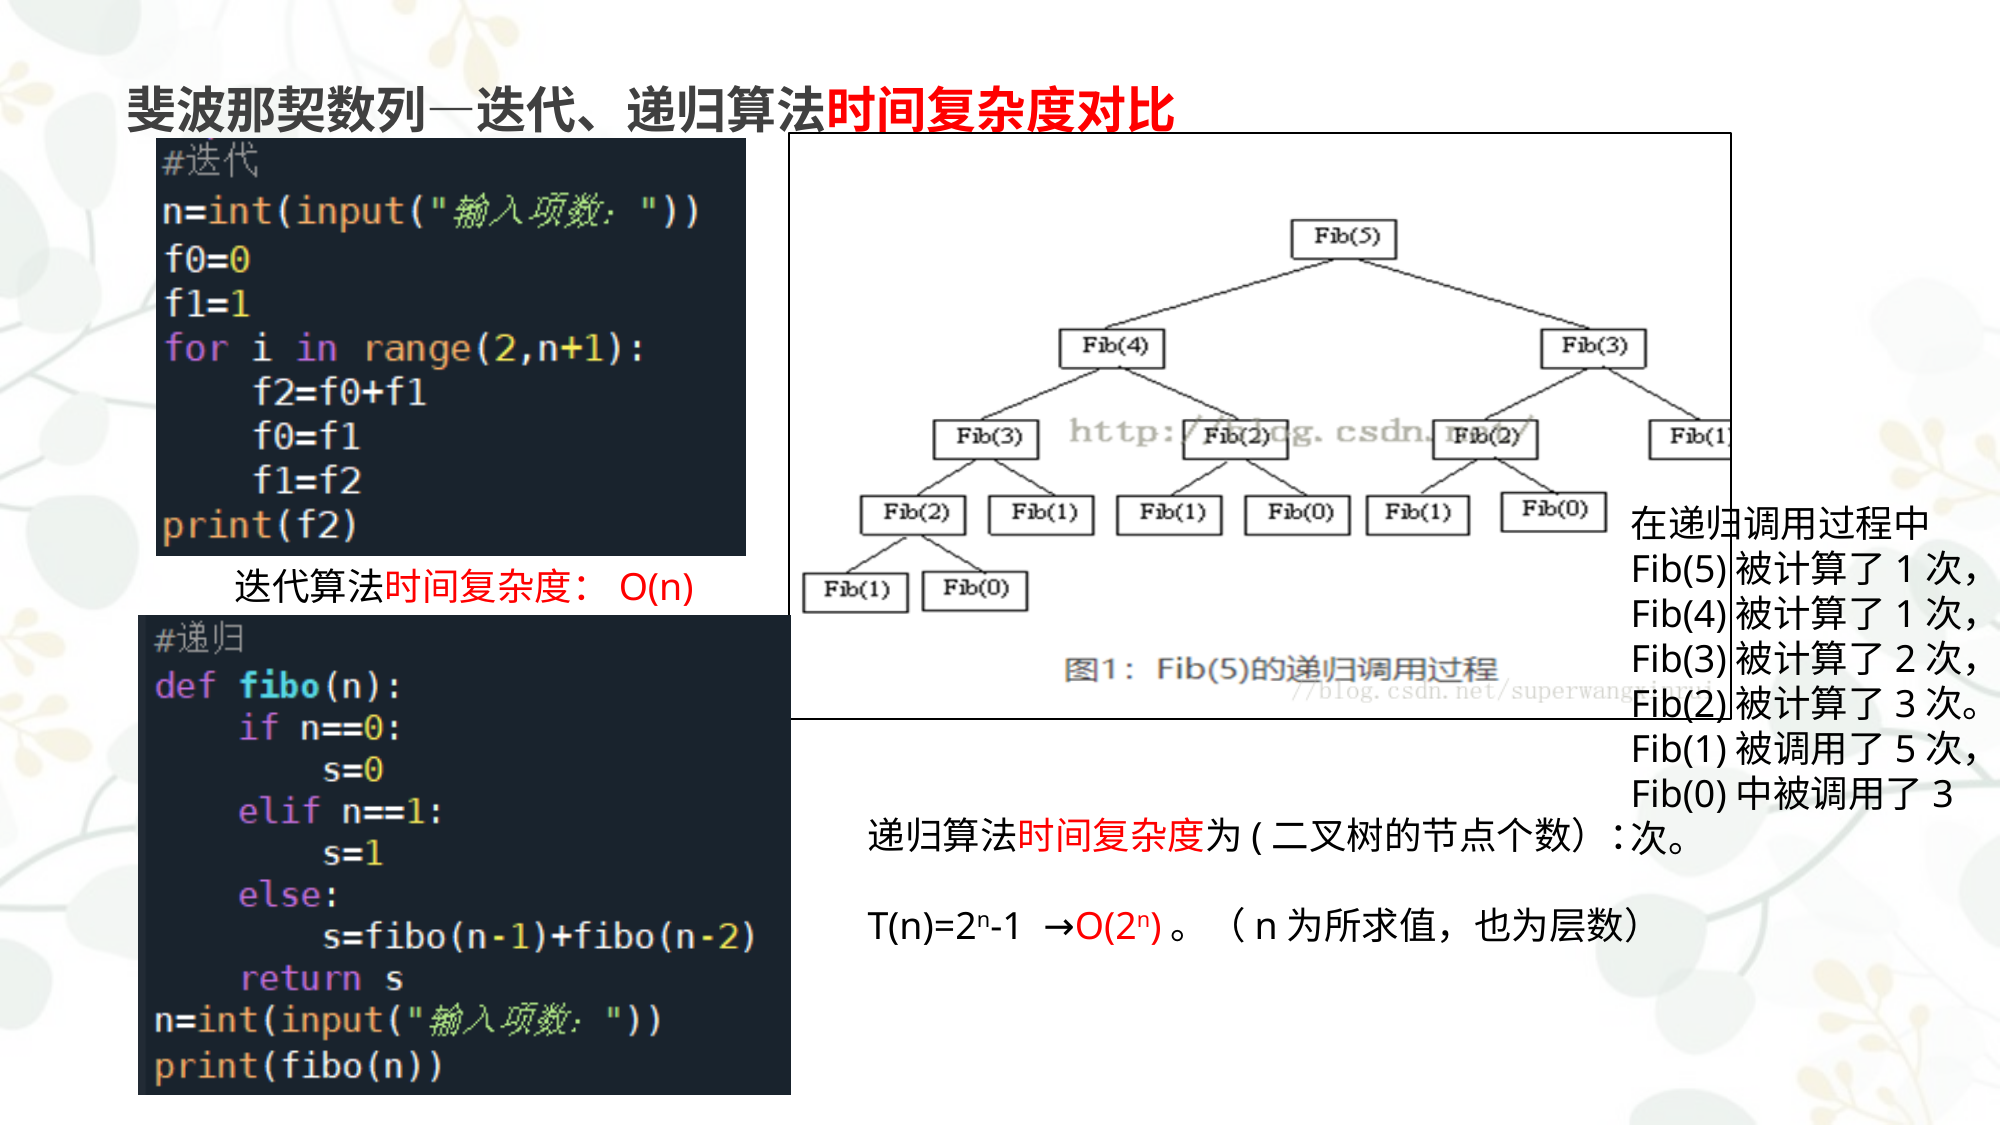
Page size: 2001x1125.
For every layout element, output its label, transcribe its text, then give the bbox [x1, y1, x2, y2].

text_box 在递归调用过程中 Fib(5)被计算了1次， Fib(4)被计算了1次， Fib(3)被计算了2次，Fib(2)被计算了3次。Fib(1)被调用了5次，Fib(0)中被调用了3次。 [1615, 492, 2000, 868]
text_box 递归算法时间复杂度为(二叉树的节点个数）： T(n)=2n-1 →O(2n)。（n为所求值，也为层数） [852, 804, 1797, 1045]
title 斐波那契数列—迭代、递归算法时间复杂度对比 [109, 72, 1891, 146]
picture [156, 138, 746, 556]
text_box 迭代算法时间复杂度：O(n) [220, 556, 709, 615]
picture [138, 133, 1731, 1095]
